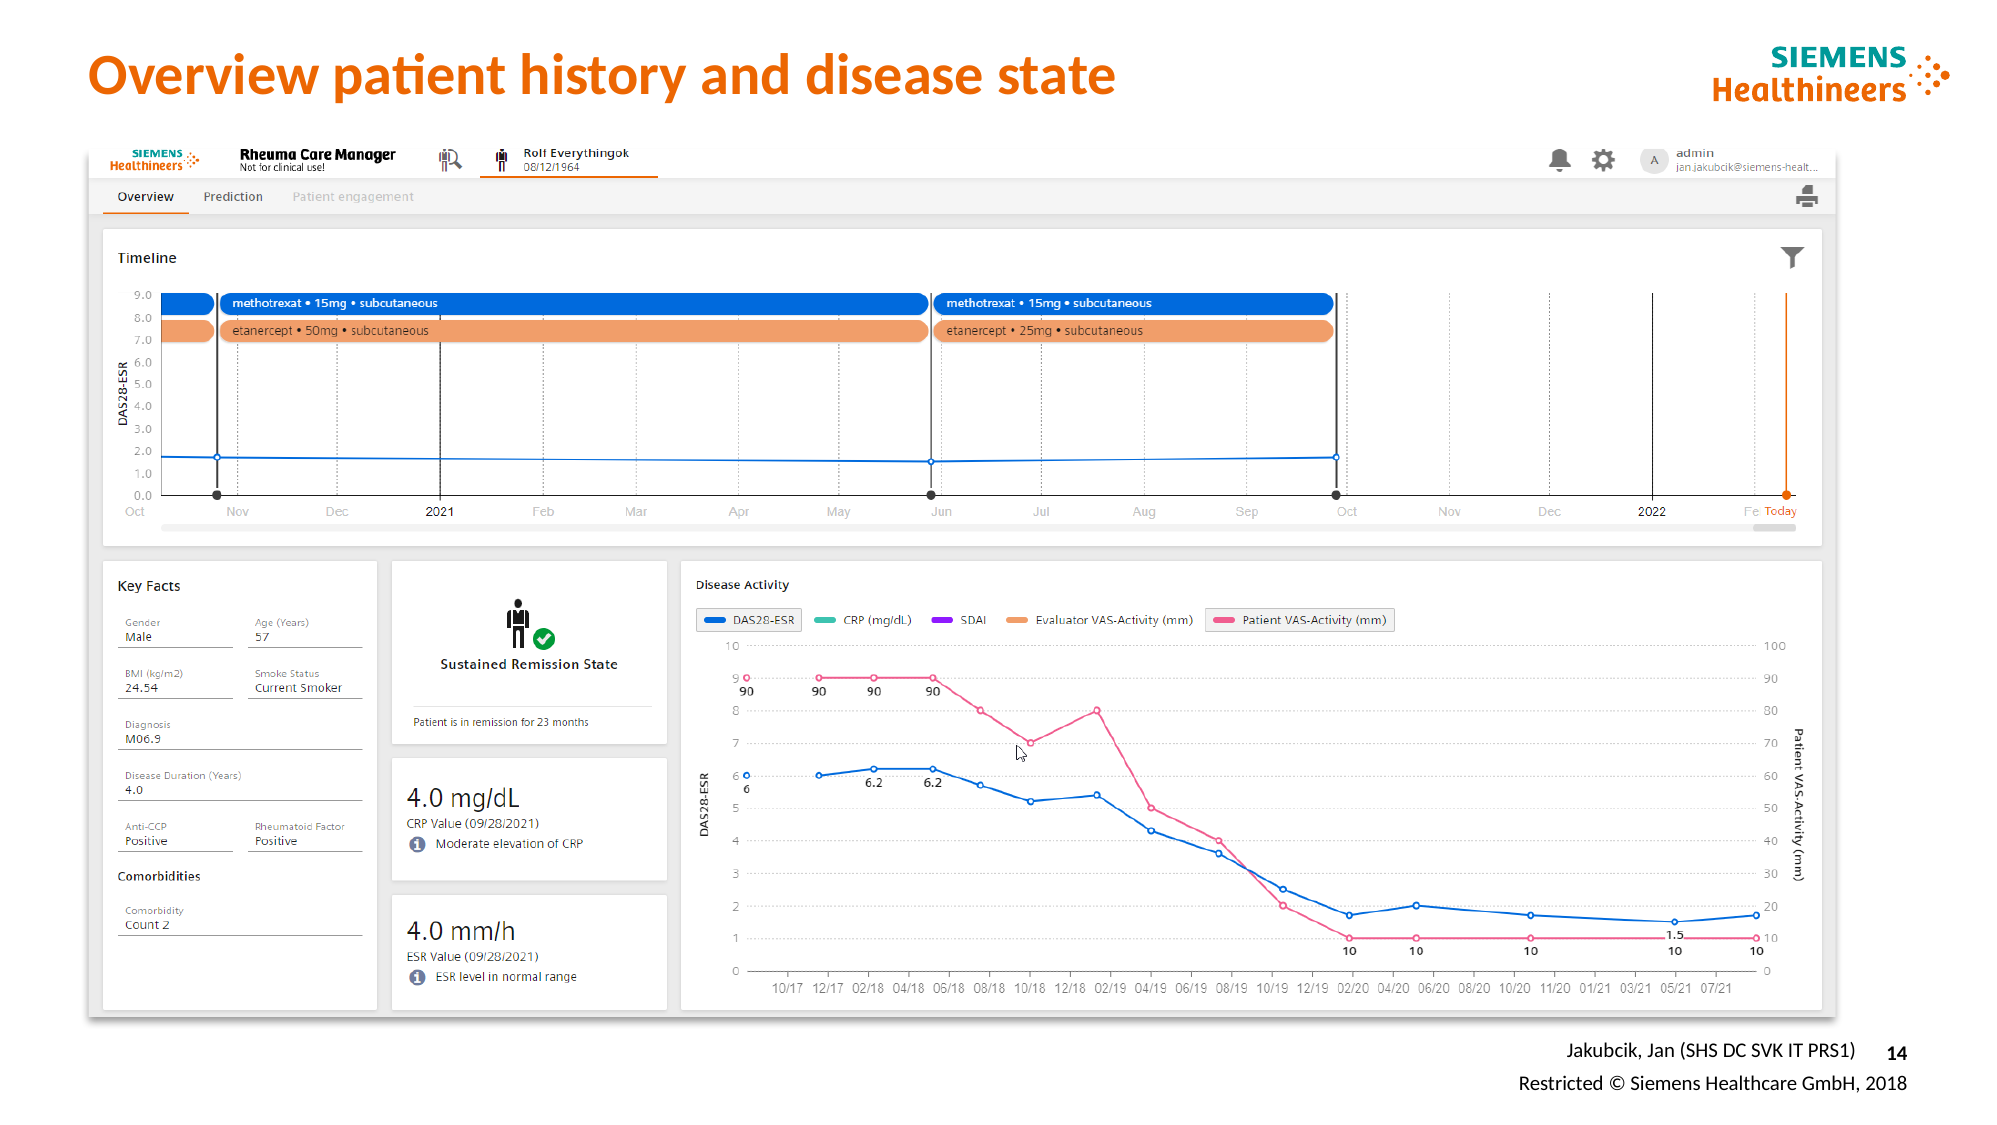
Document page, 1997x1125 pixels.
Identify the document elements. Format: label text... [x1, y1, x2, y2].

title Overview patient history and disease state [88, 36, 1600, 148]
footer Jakubcik, Jan (SHS DC SVK IT PRS1) [1321, 1040, 1856, 1064]
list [88, 148, 1836, 1017]
